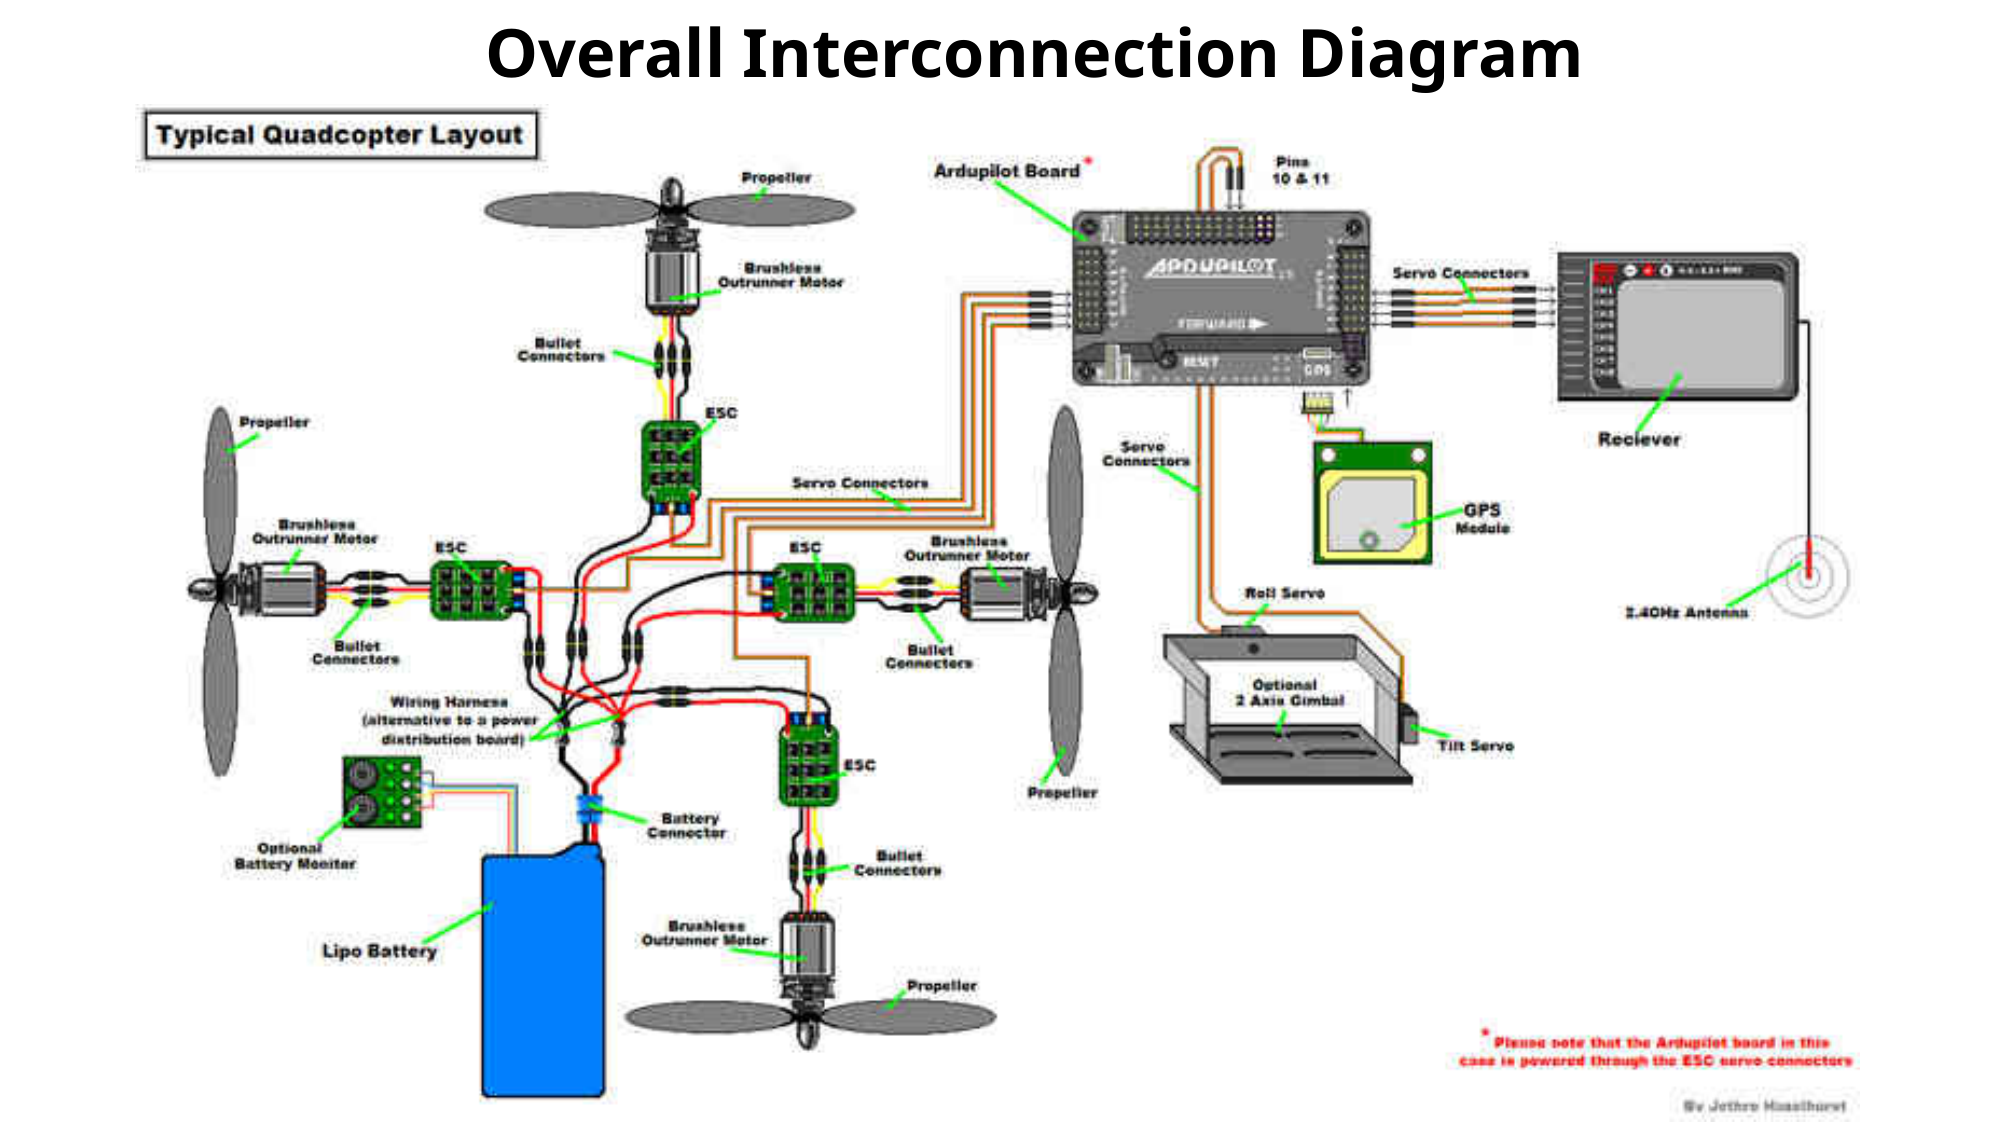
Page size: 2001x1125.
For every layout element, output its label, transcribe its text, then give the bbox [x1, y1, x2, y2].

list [134, 104, 1860, 1122]
title Overall Interconnection Diagram [172, 0, 1898, 165]
